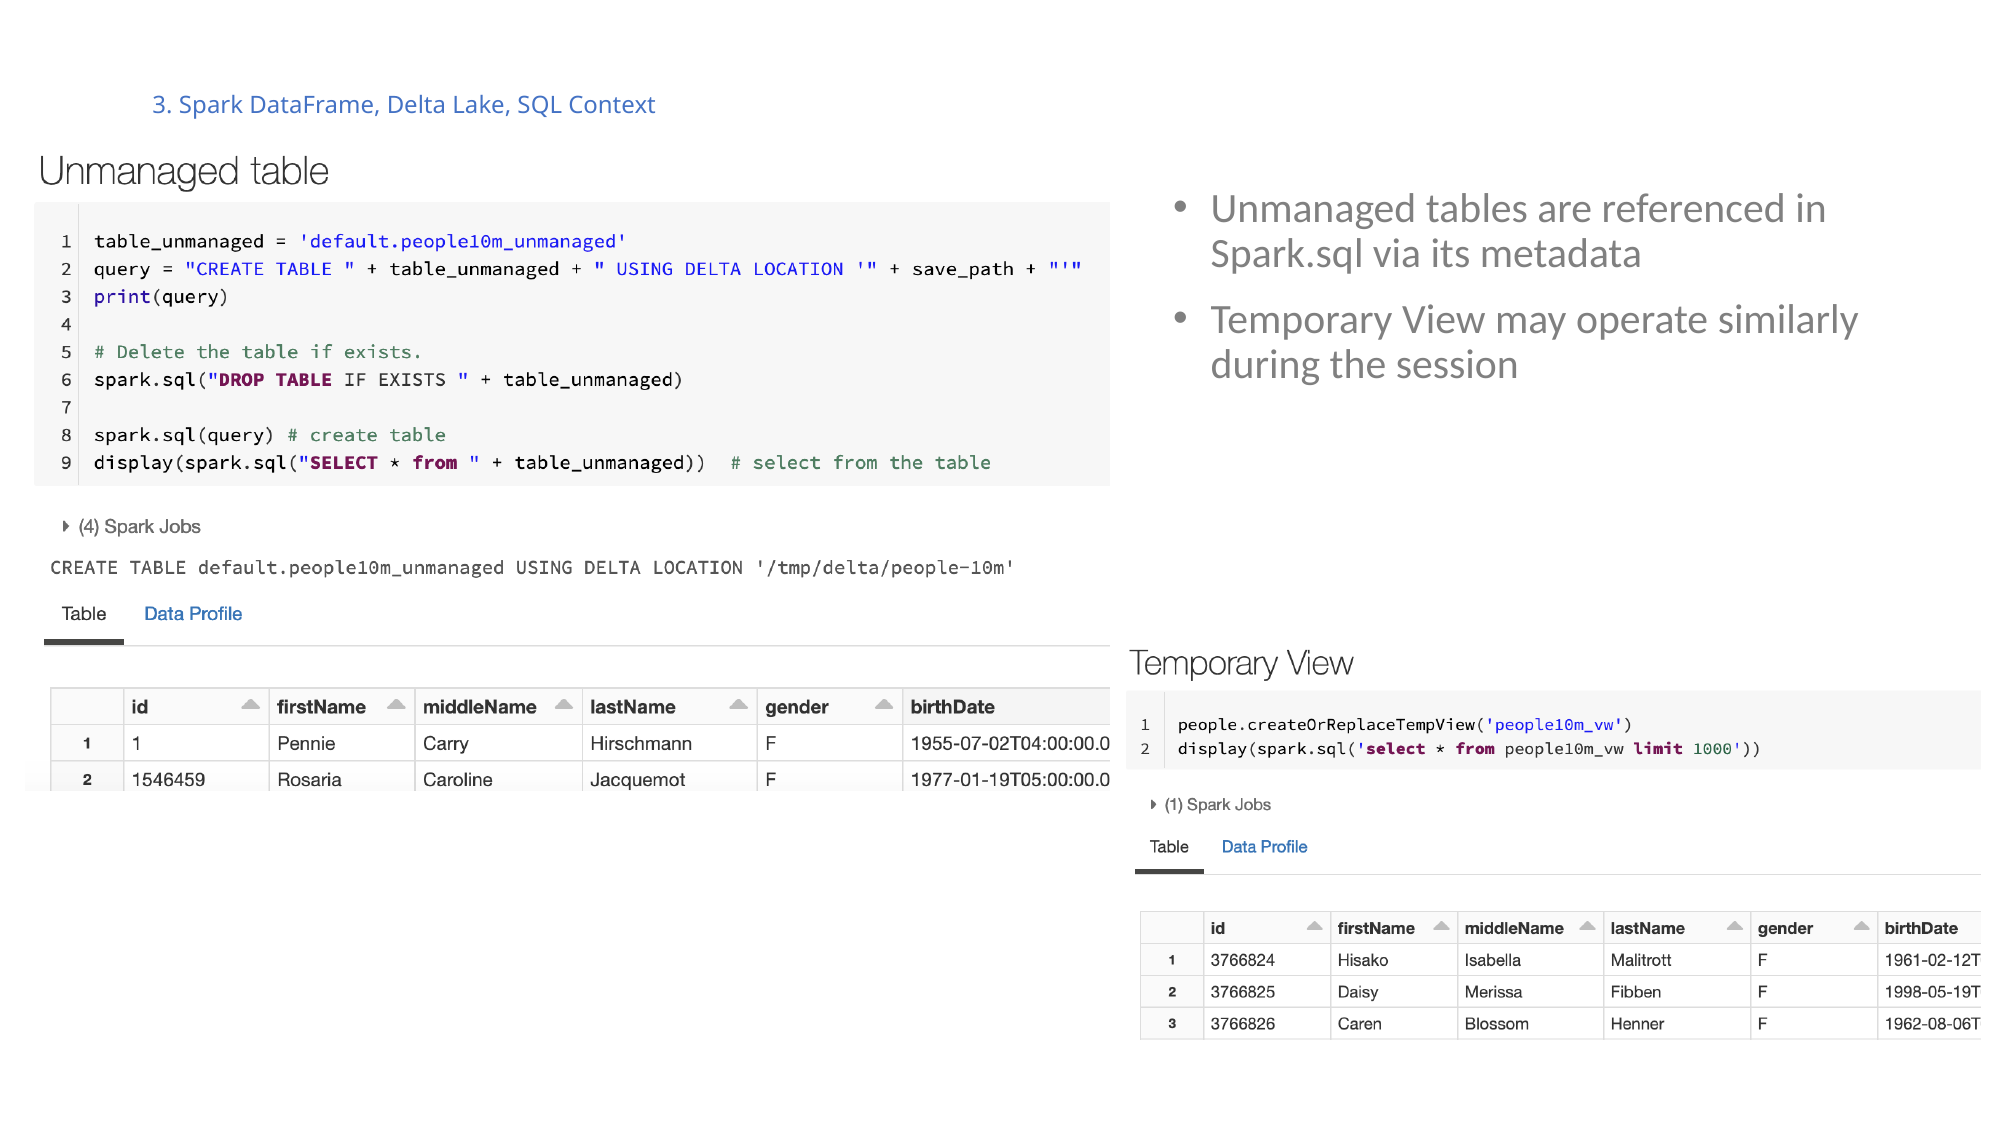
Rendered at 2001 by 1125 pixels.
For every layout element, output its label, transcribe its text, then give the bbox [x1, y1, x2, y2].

list Unmanaged tables are referenced in Spark.sql via its metadata Temporary View may operate similarly during the session [1158, 178, 1931, 636]
picture [25, 143, 1110, 791]
picture [1122, 636, 1981, 1040]
text_box 3. Spark DataFrame, Delta Lake, SQL Context [137, 85, 1656, 127]
